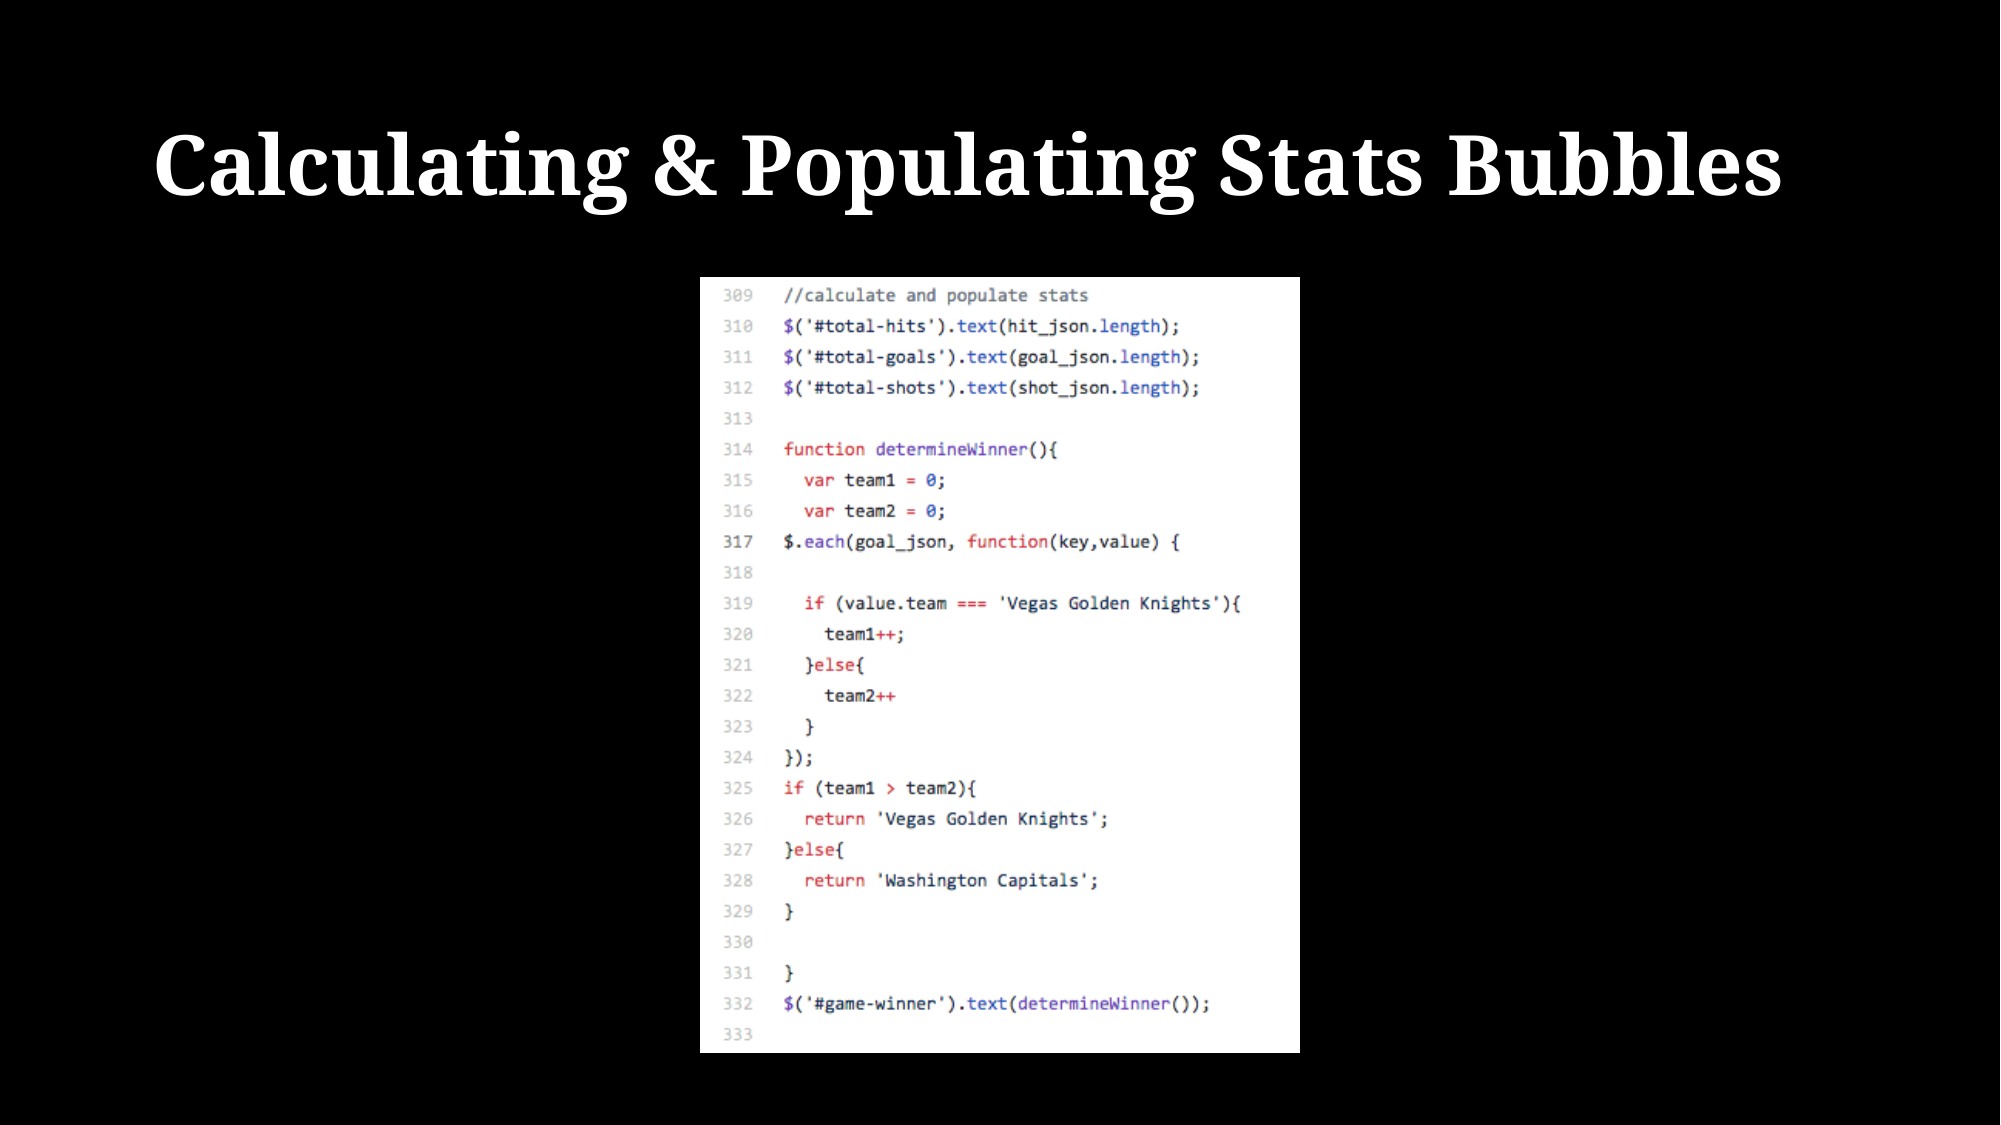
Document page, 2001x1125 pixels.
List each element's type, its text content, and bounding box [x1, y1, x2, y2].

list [700, 277, 1300, 1053]
title Calculating & Populating Stats Bubbles [137, 59, 1863, 278]
